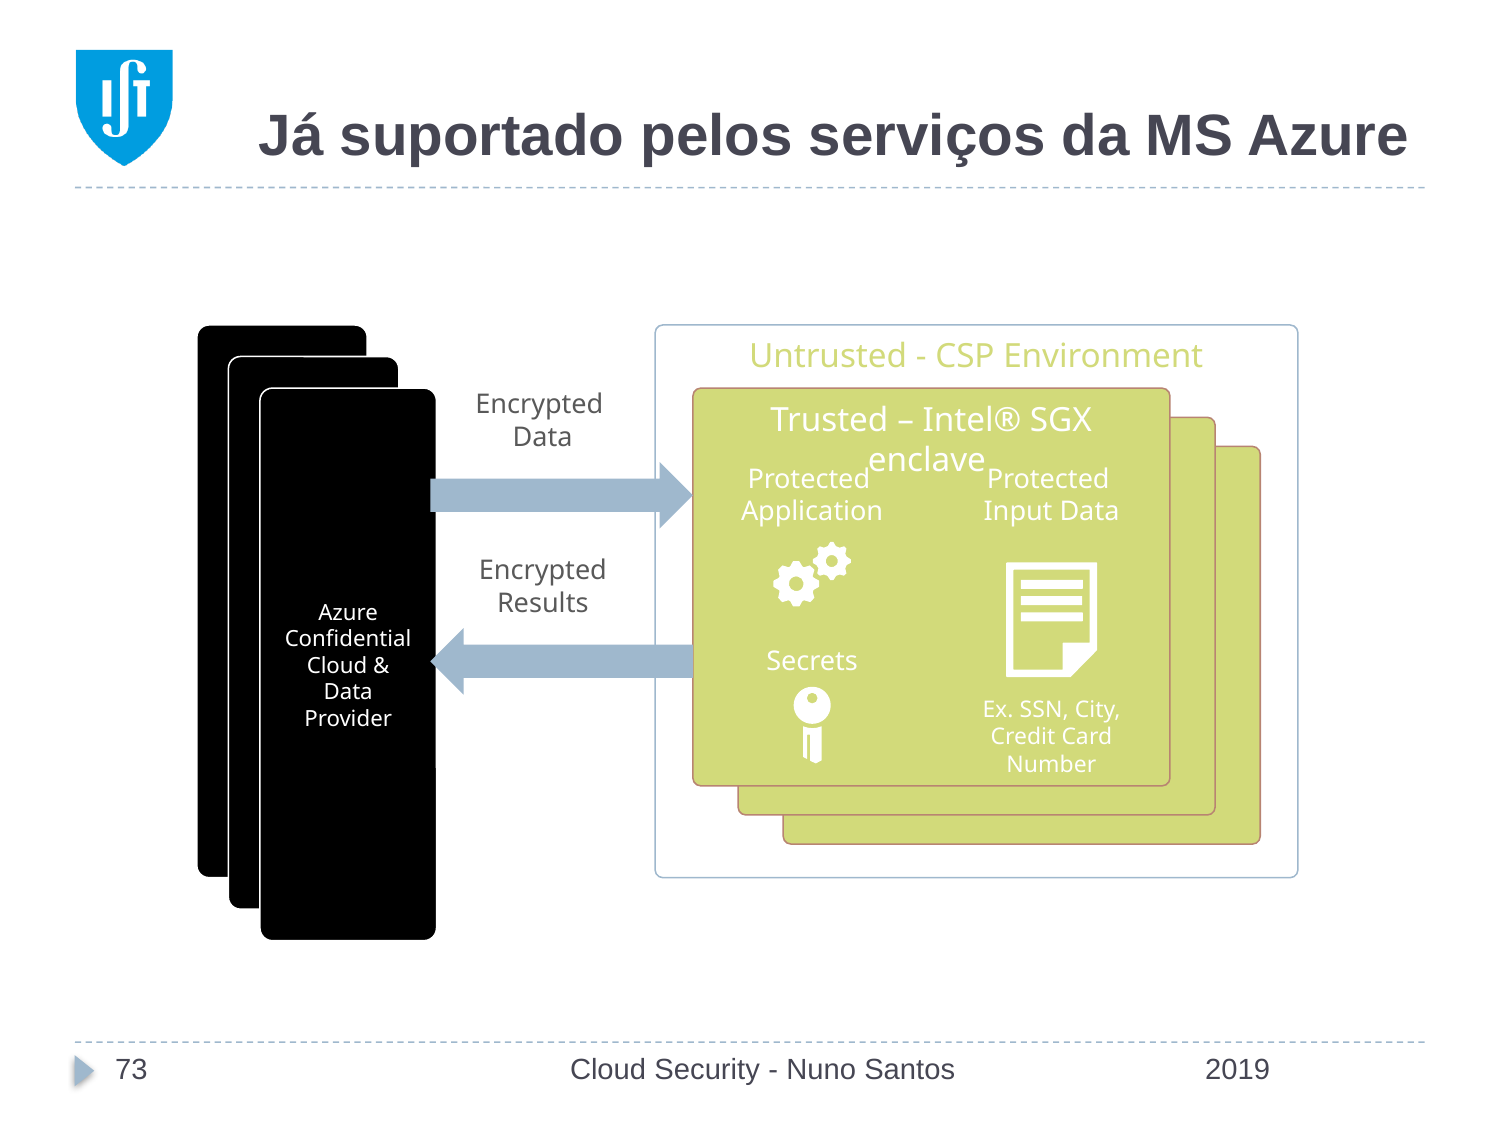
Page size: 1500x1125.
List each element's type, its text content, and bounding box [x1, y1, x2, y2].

footer Cloud Security - Nuno Santos [475, 1042, 1051, 1103]
picture [68, 42, 180, 175]
title Já suportado pelos serviços da MS Azure [200, 24, 1425, 175]
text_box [196, 324, 1299, 941]
slide_number 73 [100, 1042, 426, 1103]
slide_number 2019 [1051, 1042, 1426, 1103]
